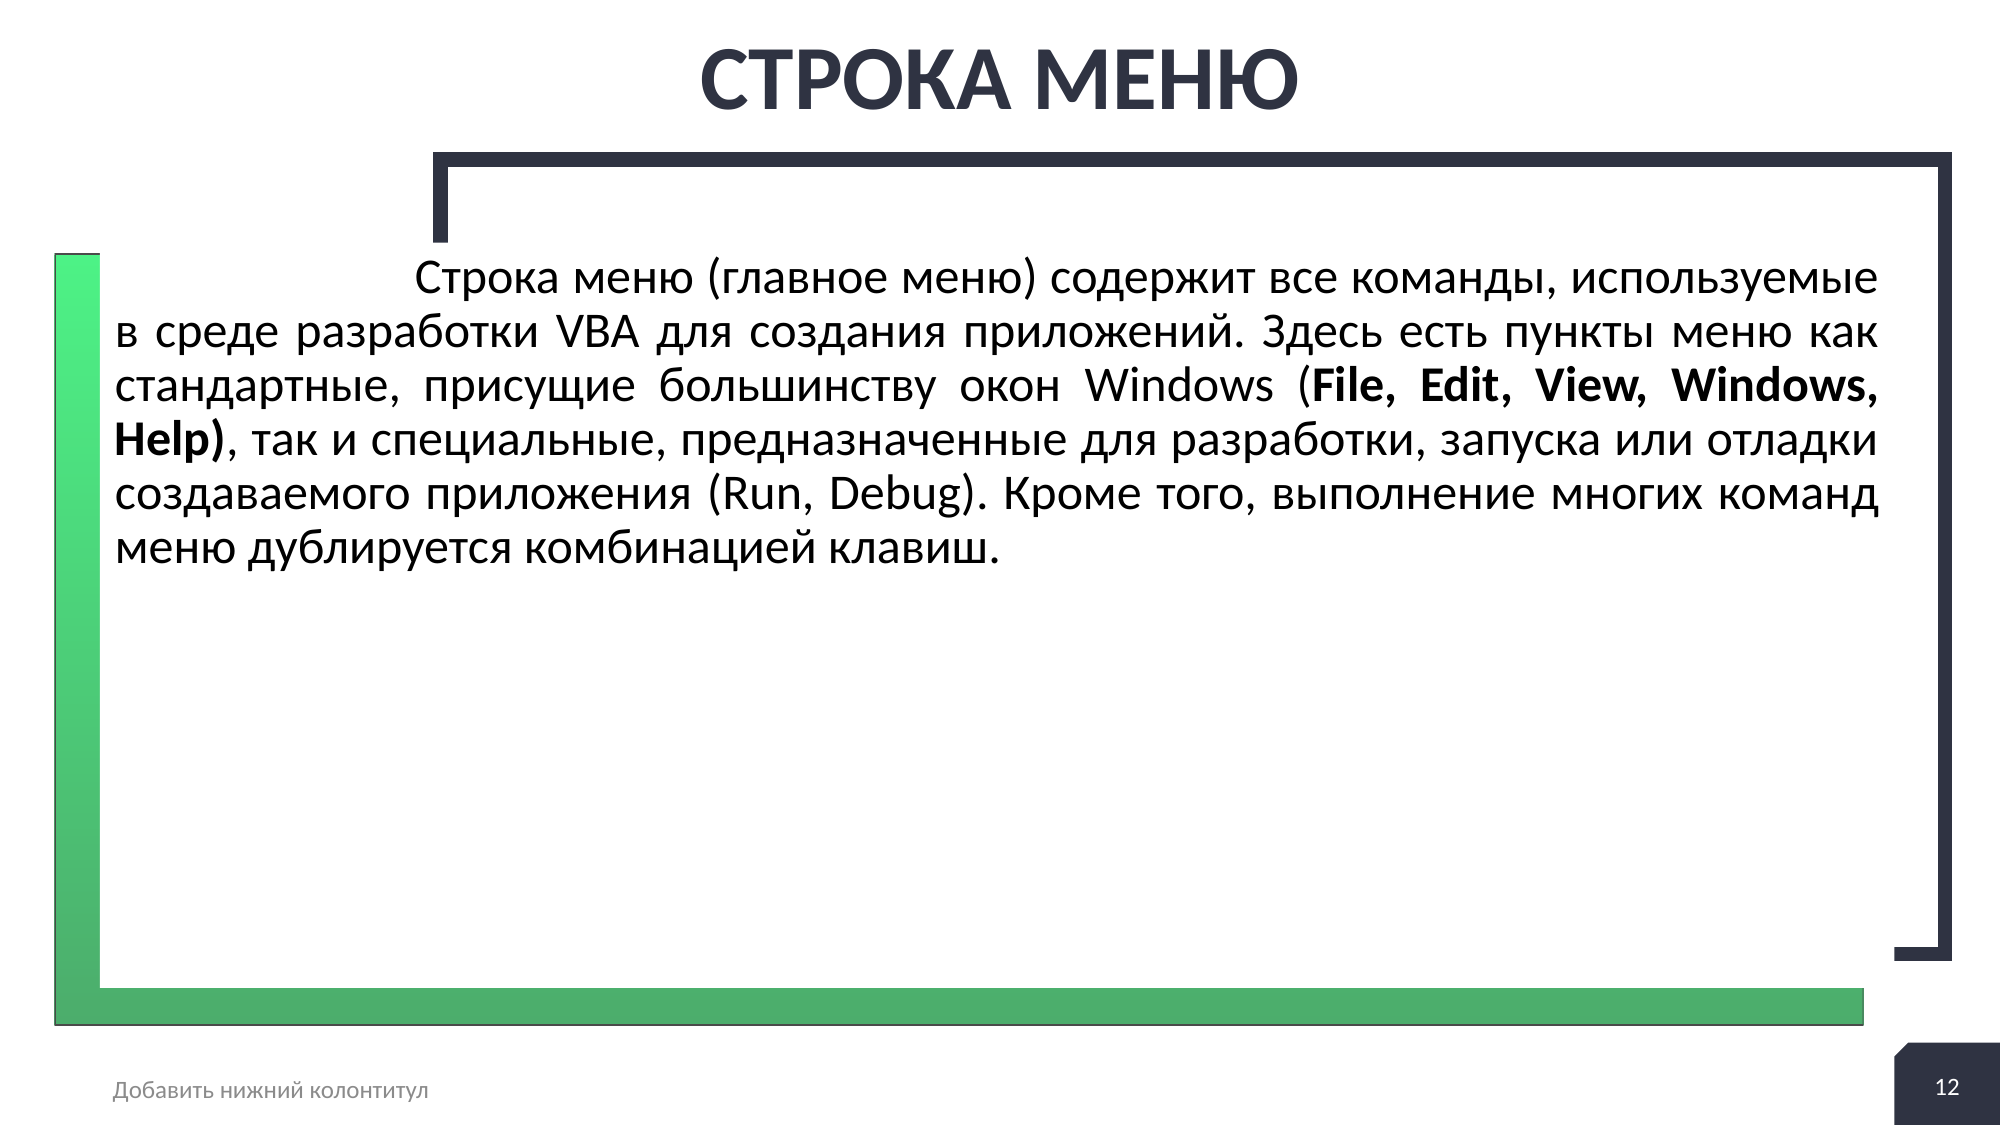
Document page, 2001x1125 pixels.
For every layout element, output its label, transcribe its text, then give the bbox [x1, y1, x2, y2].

footer Добавить нижний колонтитул [97, 1059, 773, 1119]
slide_number 12 [1894, 1052, 2000, 1119]
title Строка меню [97, 0, 1903, 137]
list Строка меню (главное меню) содержит все команды, используемые в среде разработки VBA для создания приложений. Здесь есть пункты меню как стандартные, присущие большинству окон Windows (File, Edit, View, Windows, Help), так и специальные, предназначенные для разработки, запуска или отладки создаваемого приложения (Run, Debug). Кроме того, выполнение многих команд меню дублируется комбинацией клавиш. [99, 242, 1895, 988]
